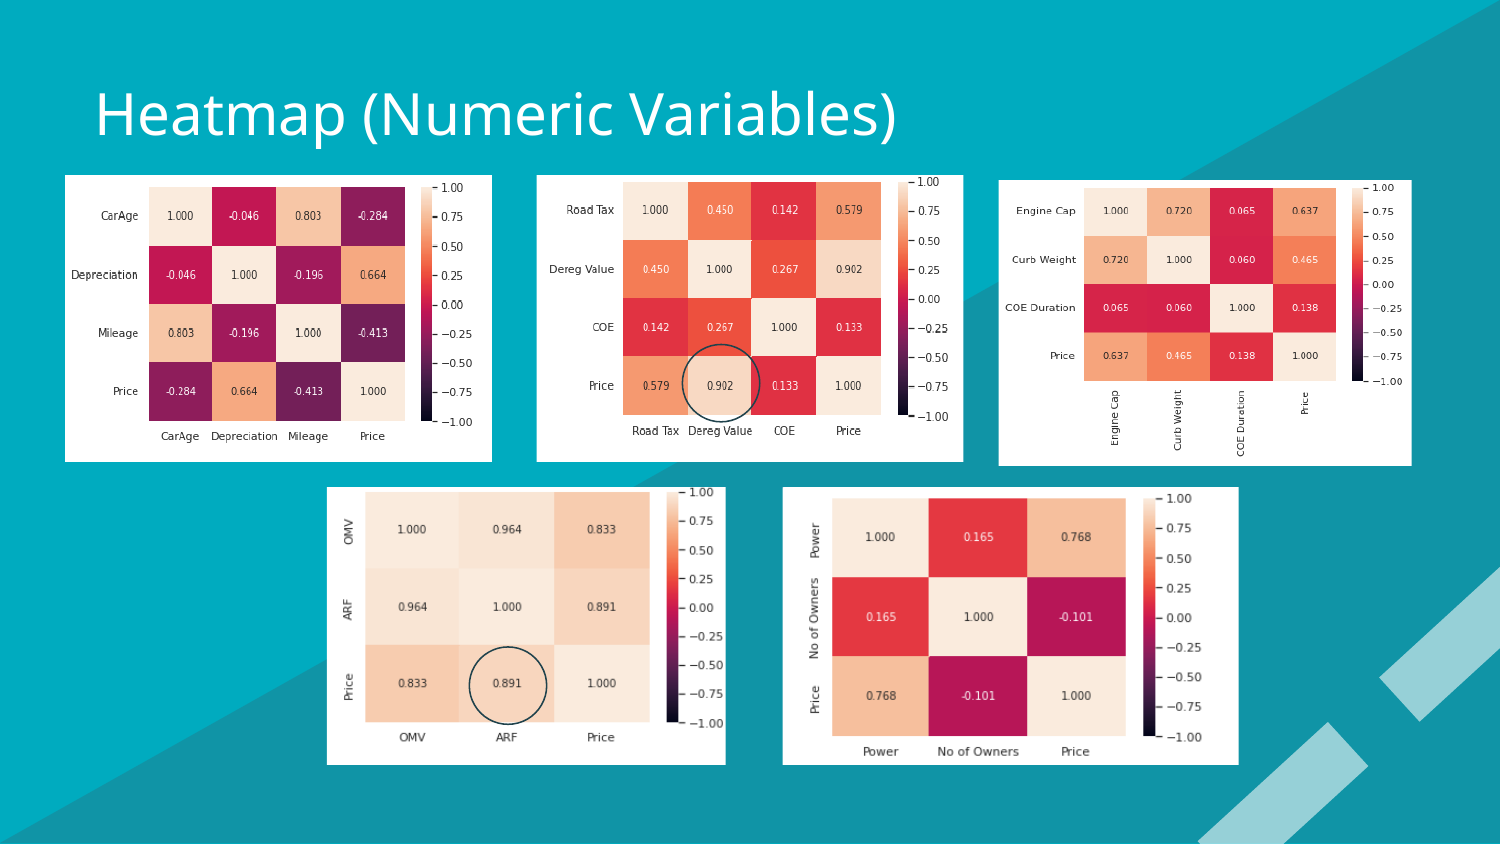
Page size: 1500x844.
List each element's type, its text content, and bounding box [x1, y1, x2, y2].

picture [536, 175, 964, 463]
picture [326, 486, 726, 765]
picture [64, 175, 493, 463]
picture [998, 179, 1412, 467]
picture [782, 486, 1239, 765]
title Heatmap (Numeric Variables) [79, 64, 1346, 159]
